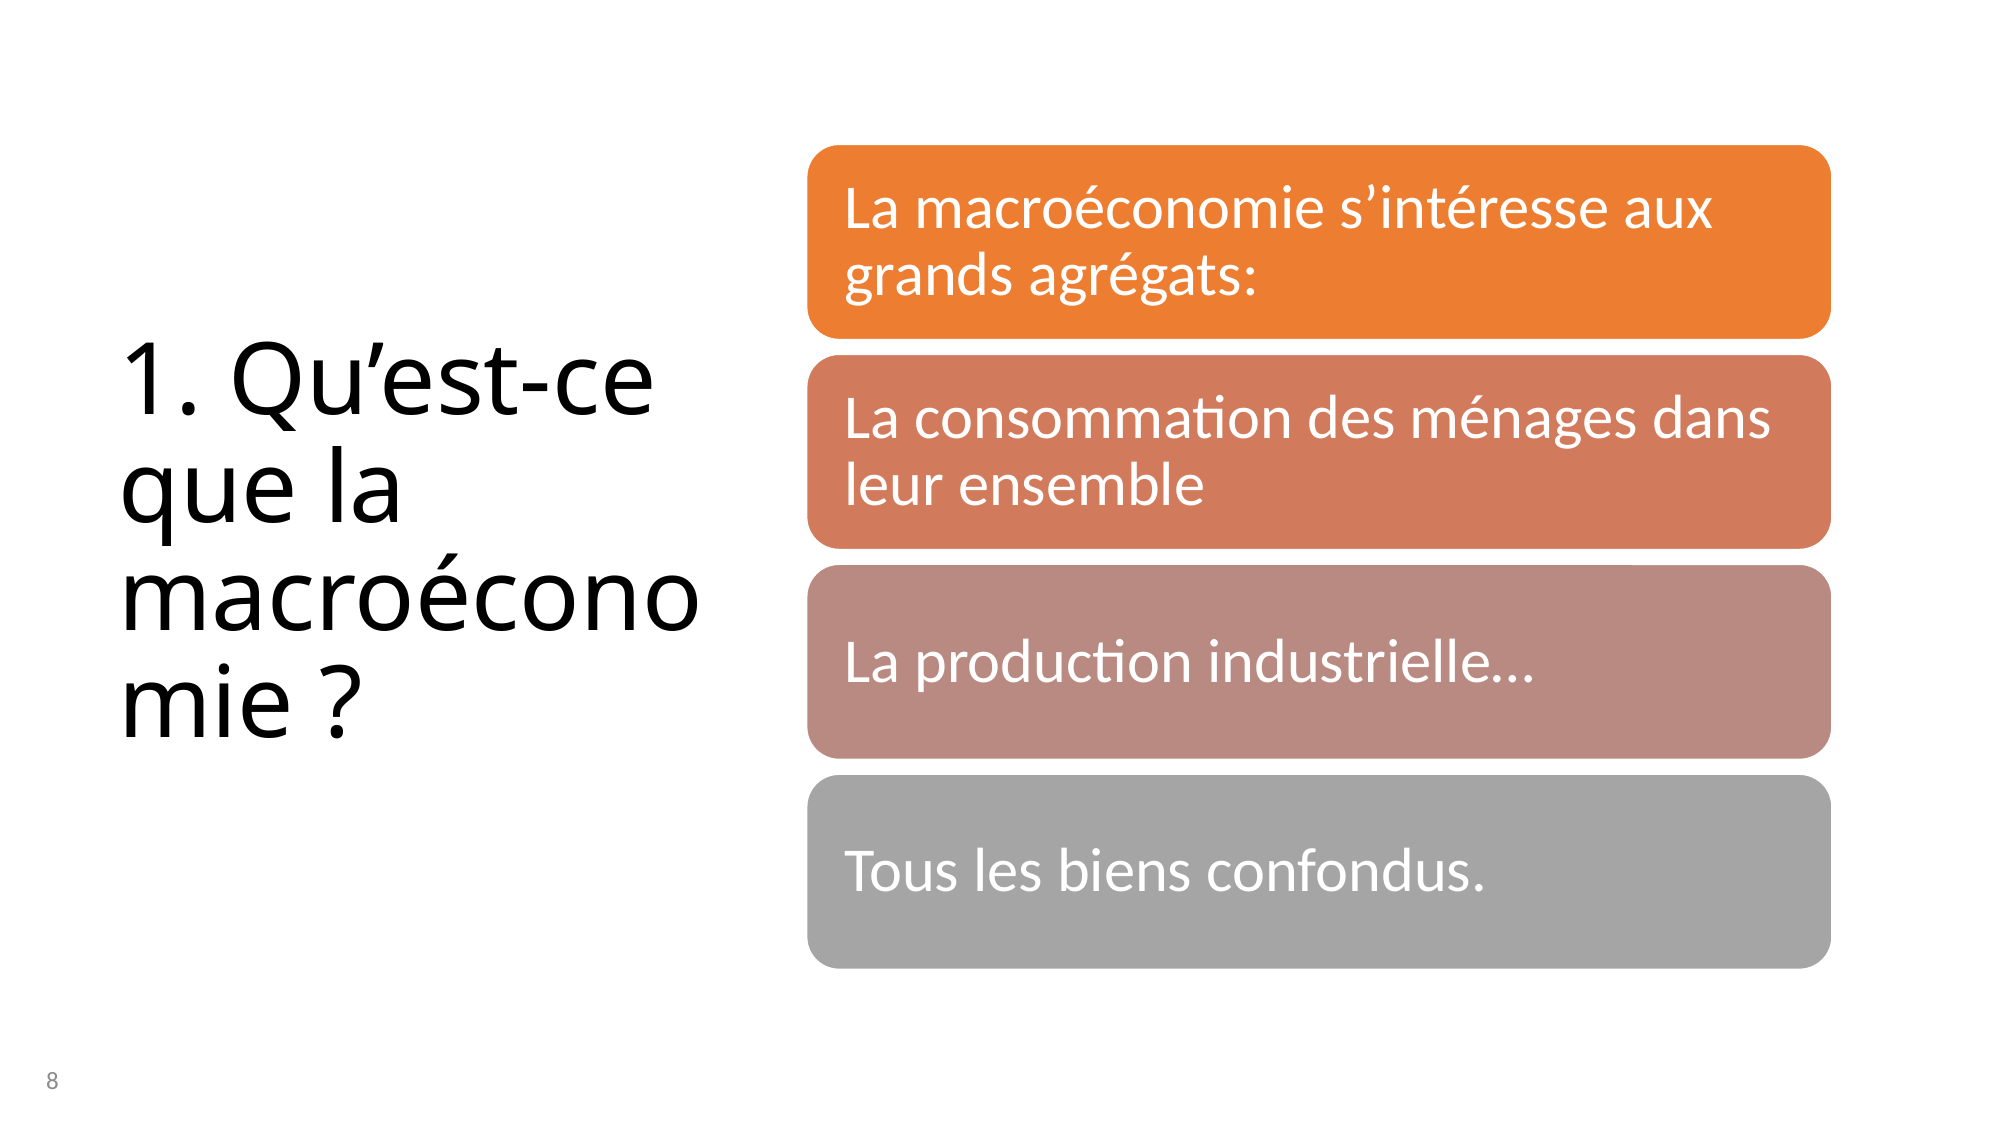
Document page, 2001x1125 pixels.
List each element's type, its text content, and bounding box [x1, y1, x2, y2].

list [806, 142, 1833, 972]
slide_number 8 [0, 1035, 105, 1125]
title 1. Qu’est-ce que la macroéconomie ? [103, 81, 792, 1007]
